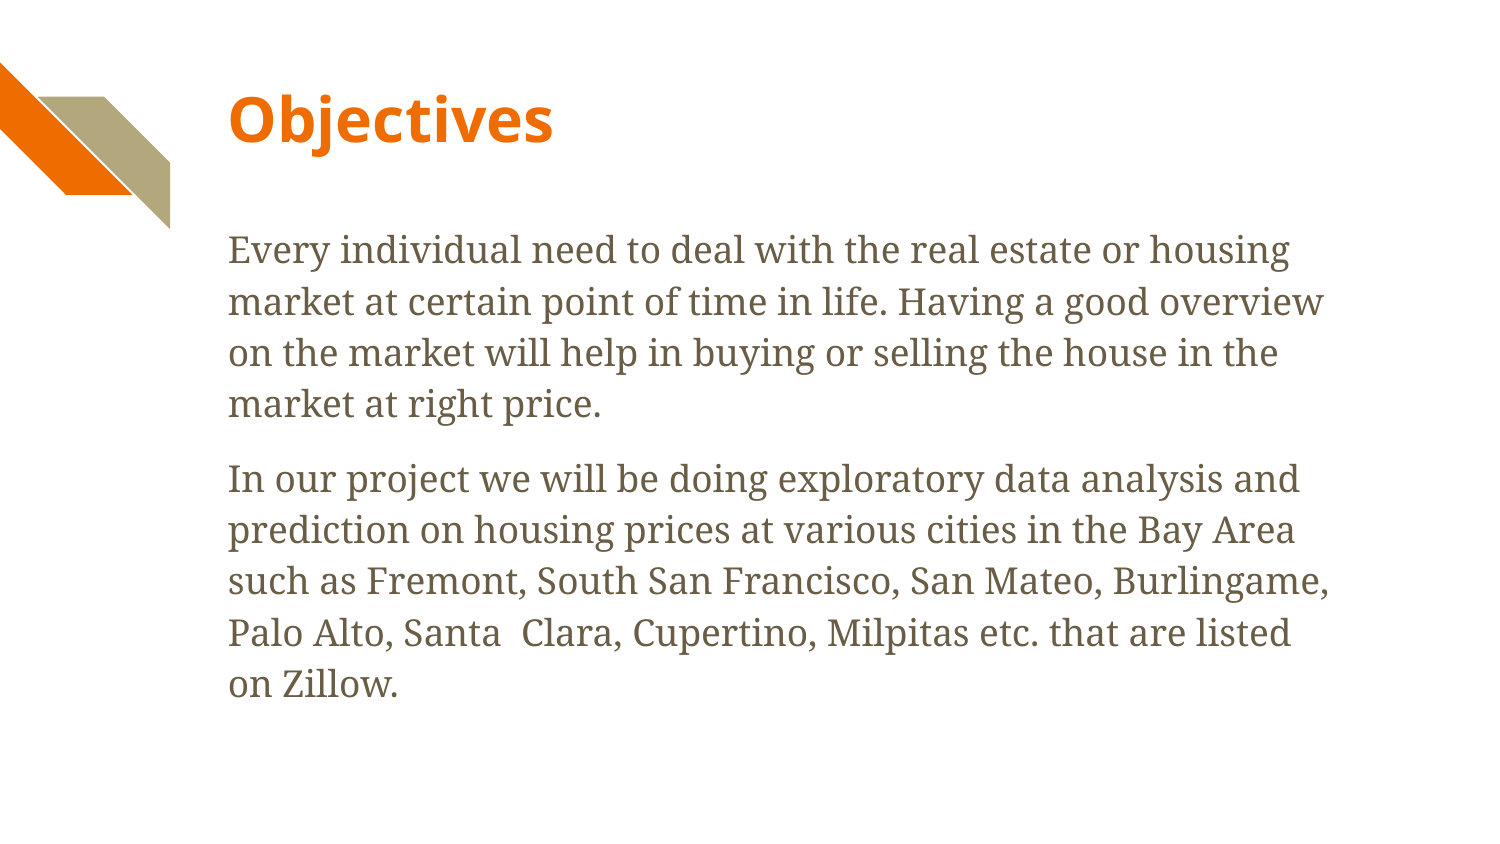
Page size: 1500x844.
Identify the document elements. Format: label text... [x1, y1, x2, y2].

title Objectives [212, 64, 1368, 215]
list Every individual need to deal with the real estate or housing market at certain point of time in life. Having a good overview on the market will help in buying or selling the house in the market at right price. In our project we will be doing exploratory data analysis and prediction on housing prices at various cities in the Bay Area such as Fremont, South San Francisco, San Mateo, Burlingame, Palo Alto, Santa Clara, Cupertino, Milpitas etc. that are listed on Zillow. [212, 205, 1352, 720]
